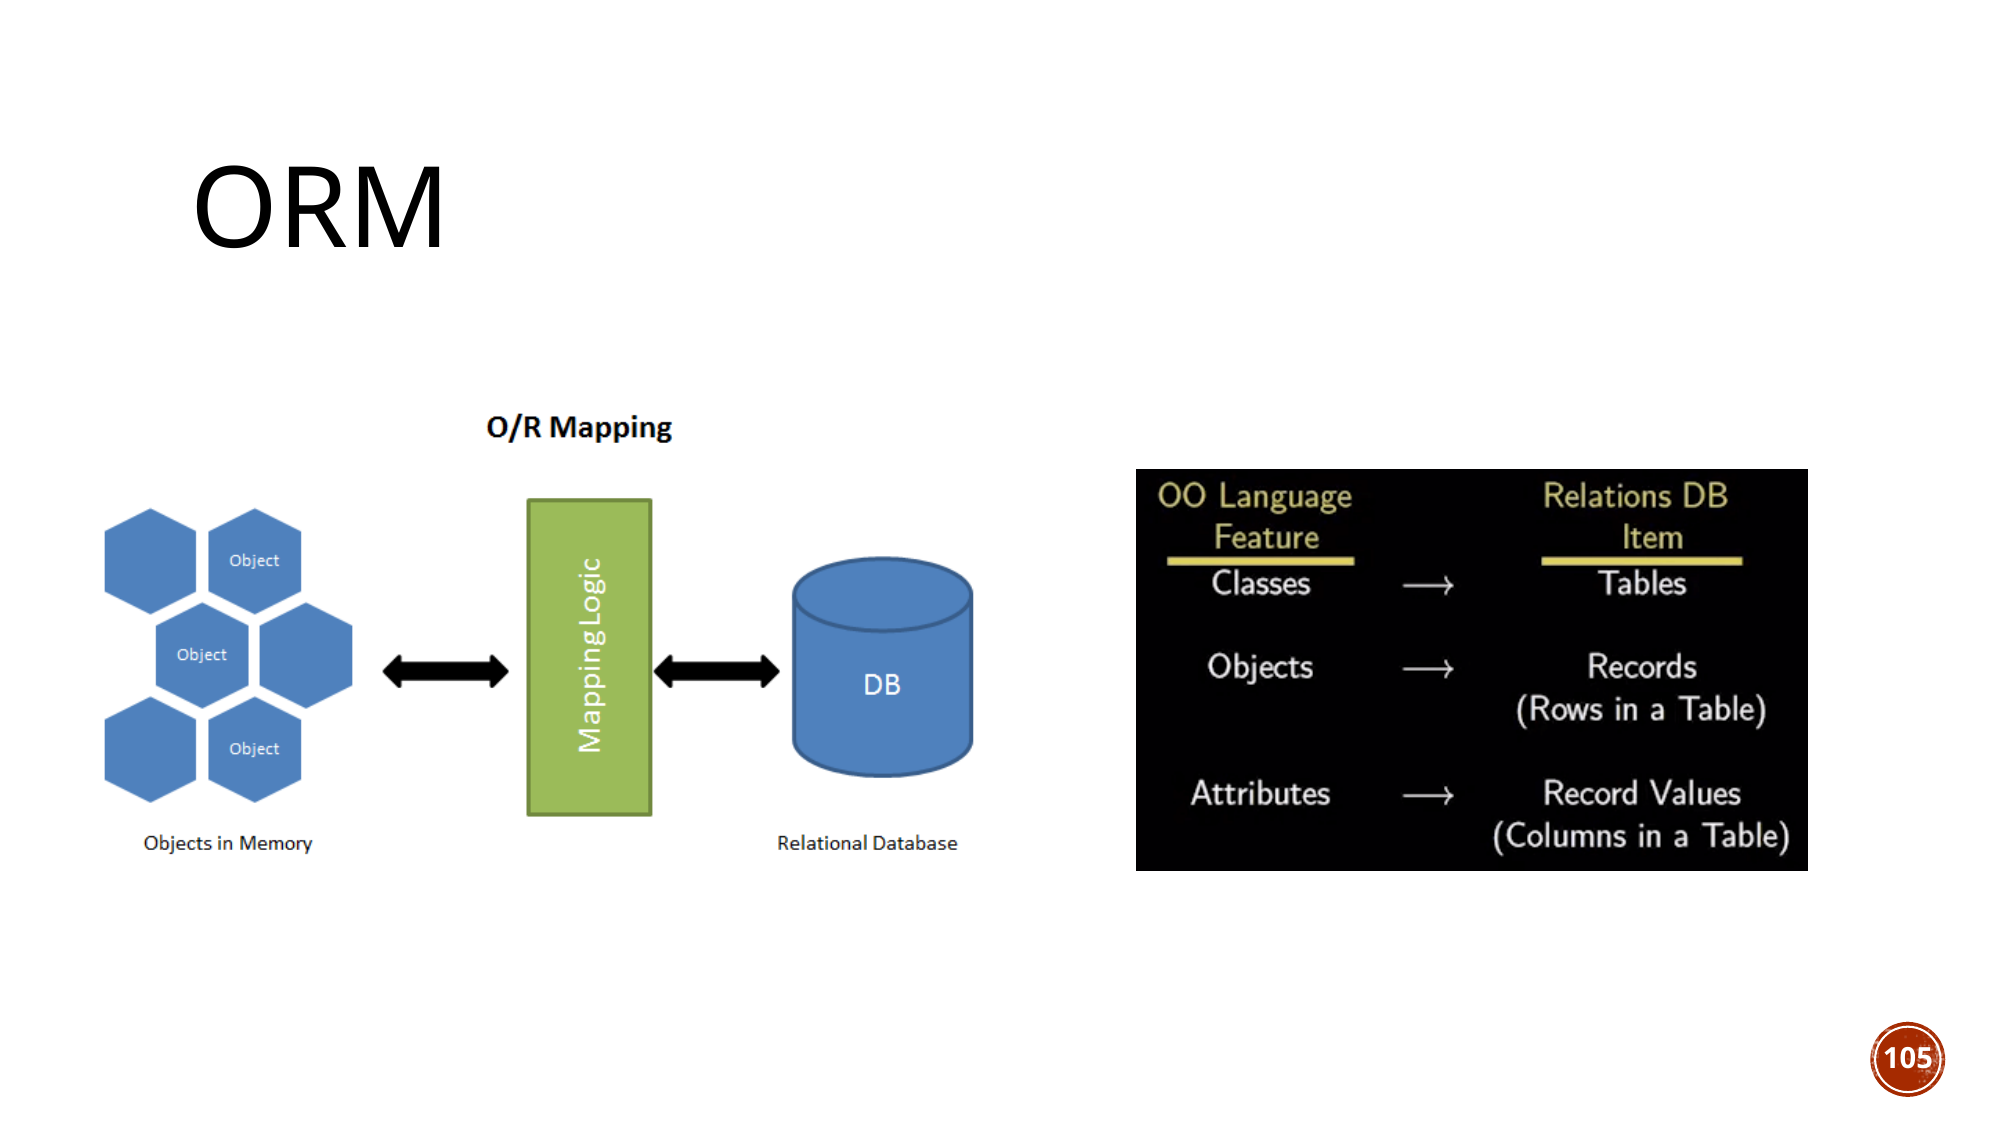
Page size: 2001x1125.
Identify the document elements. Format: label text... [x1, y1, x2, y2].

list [55, 392, 1017, 883]
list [1139, 471, 1806, 869]
slide_number 105 [1855, 1028, 1961, 1089]
title ORM [175, 79, 1826, 344]
